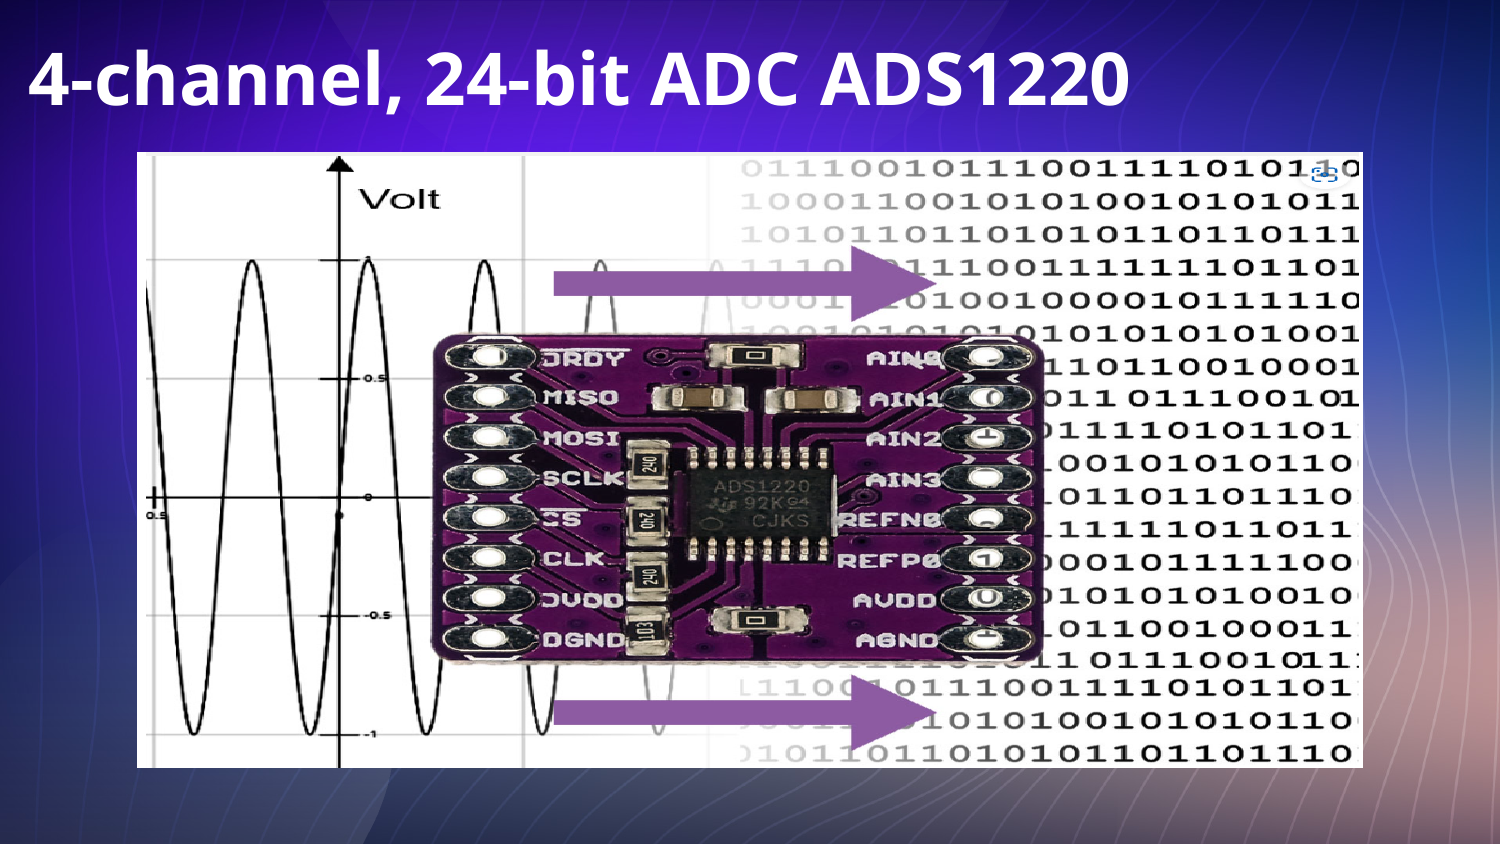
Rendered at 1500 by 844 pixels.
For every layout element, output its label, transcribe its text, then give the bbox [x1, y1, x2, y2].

picture [0, 0, 1500, 844]
title 4-channel, 24-bit ADC ADS1220 [14, 0, 1500, 136]
